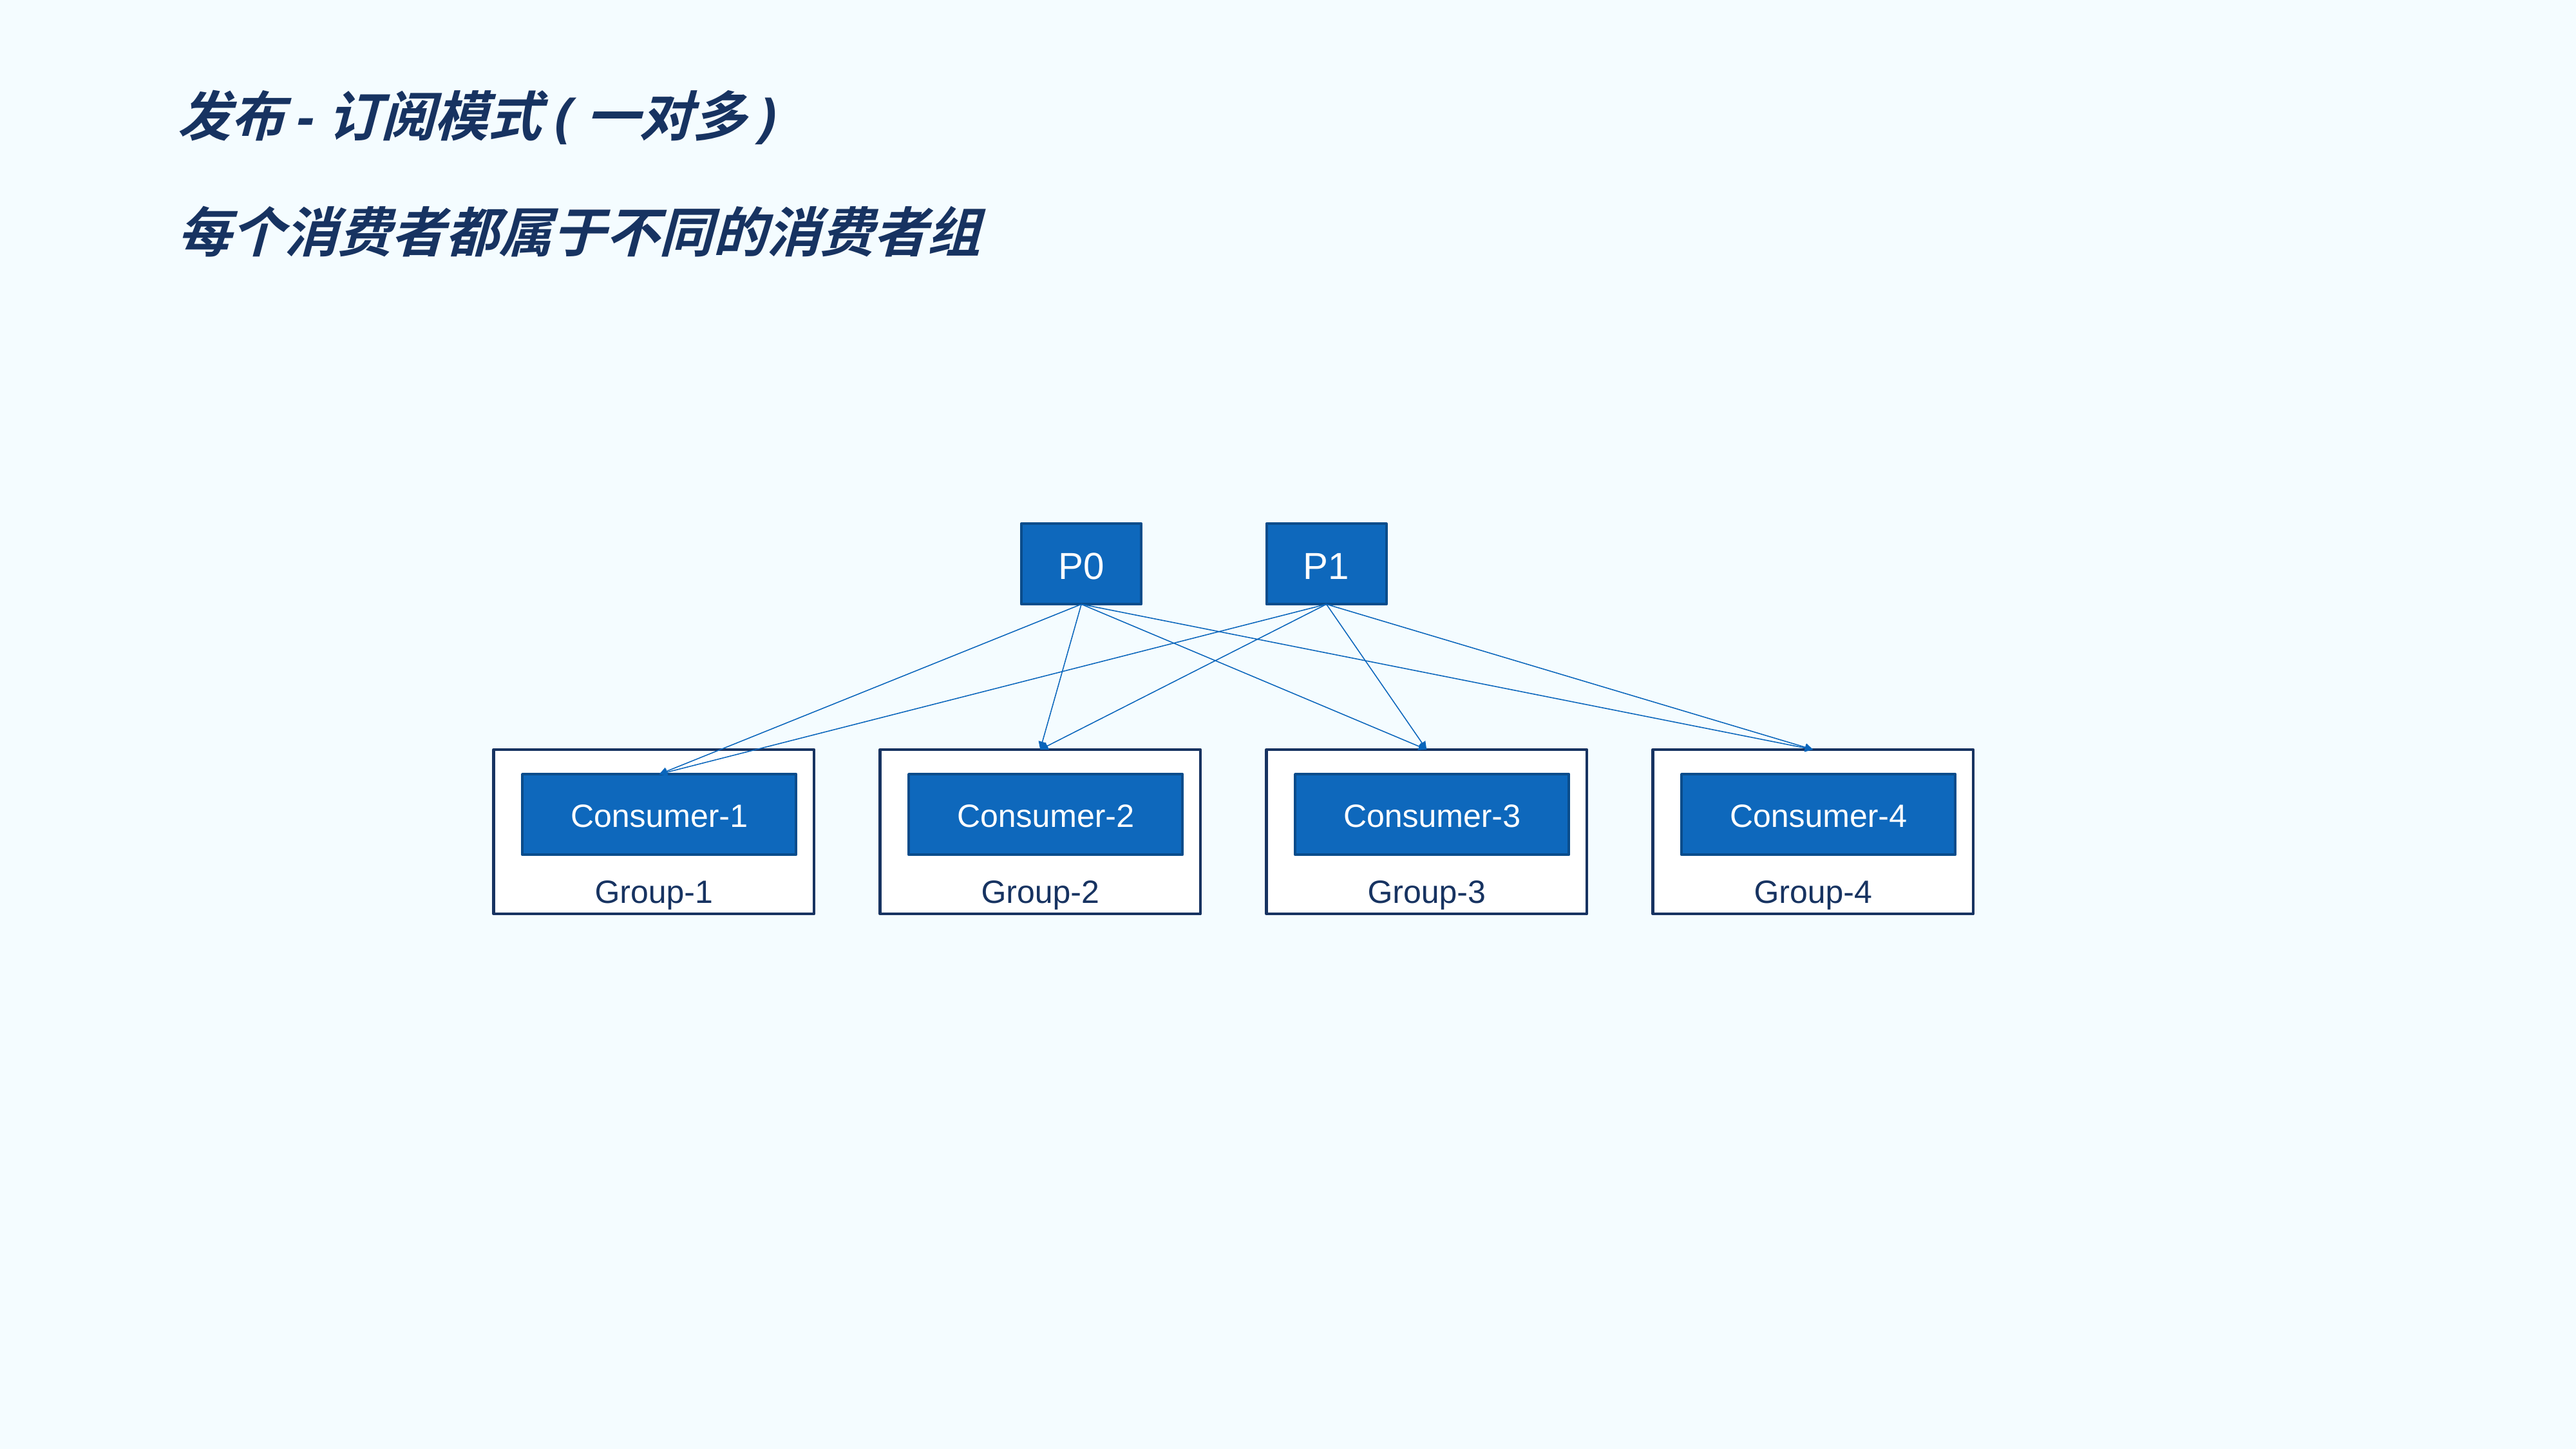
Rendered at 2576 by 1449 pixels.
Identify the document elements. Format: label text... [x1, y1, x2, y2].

title 发布-订阅模式(一对多) 每个消费者都属于不同的消费者组 [177, 77, 2399, 505]
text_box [1266, 755, 1587, 914]
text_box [880, 780, 1201, 914]
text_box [1653, 749, 1974, 914]
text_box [1039, 603, 1324, 750]
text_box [493, 749, 815, 914]
text_box P1 [1265, 522, 1388, 602]
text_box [1326, 603, 1814, 750]
text_box P0 [1020, 522, 1142, 602]
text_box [659, 604, 1327, 775]
